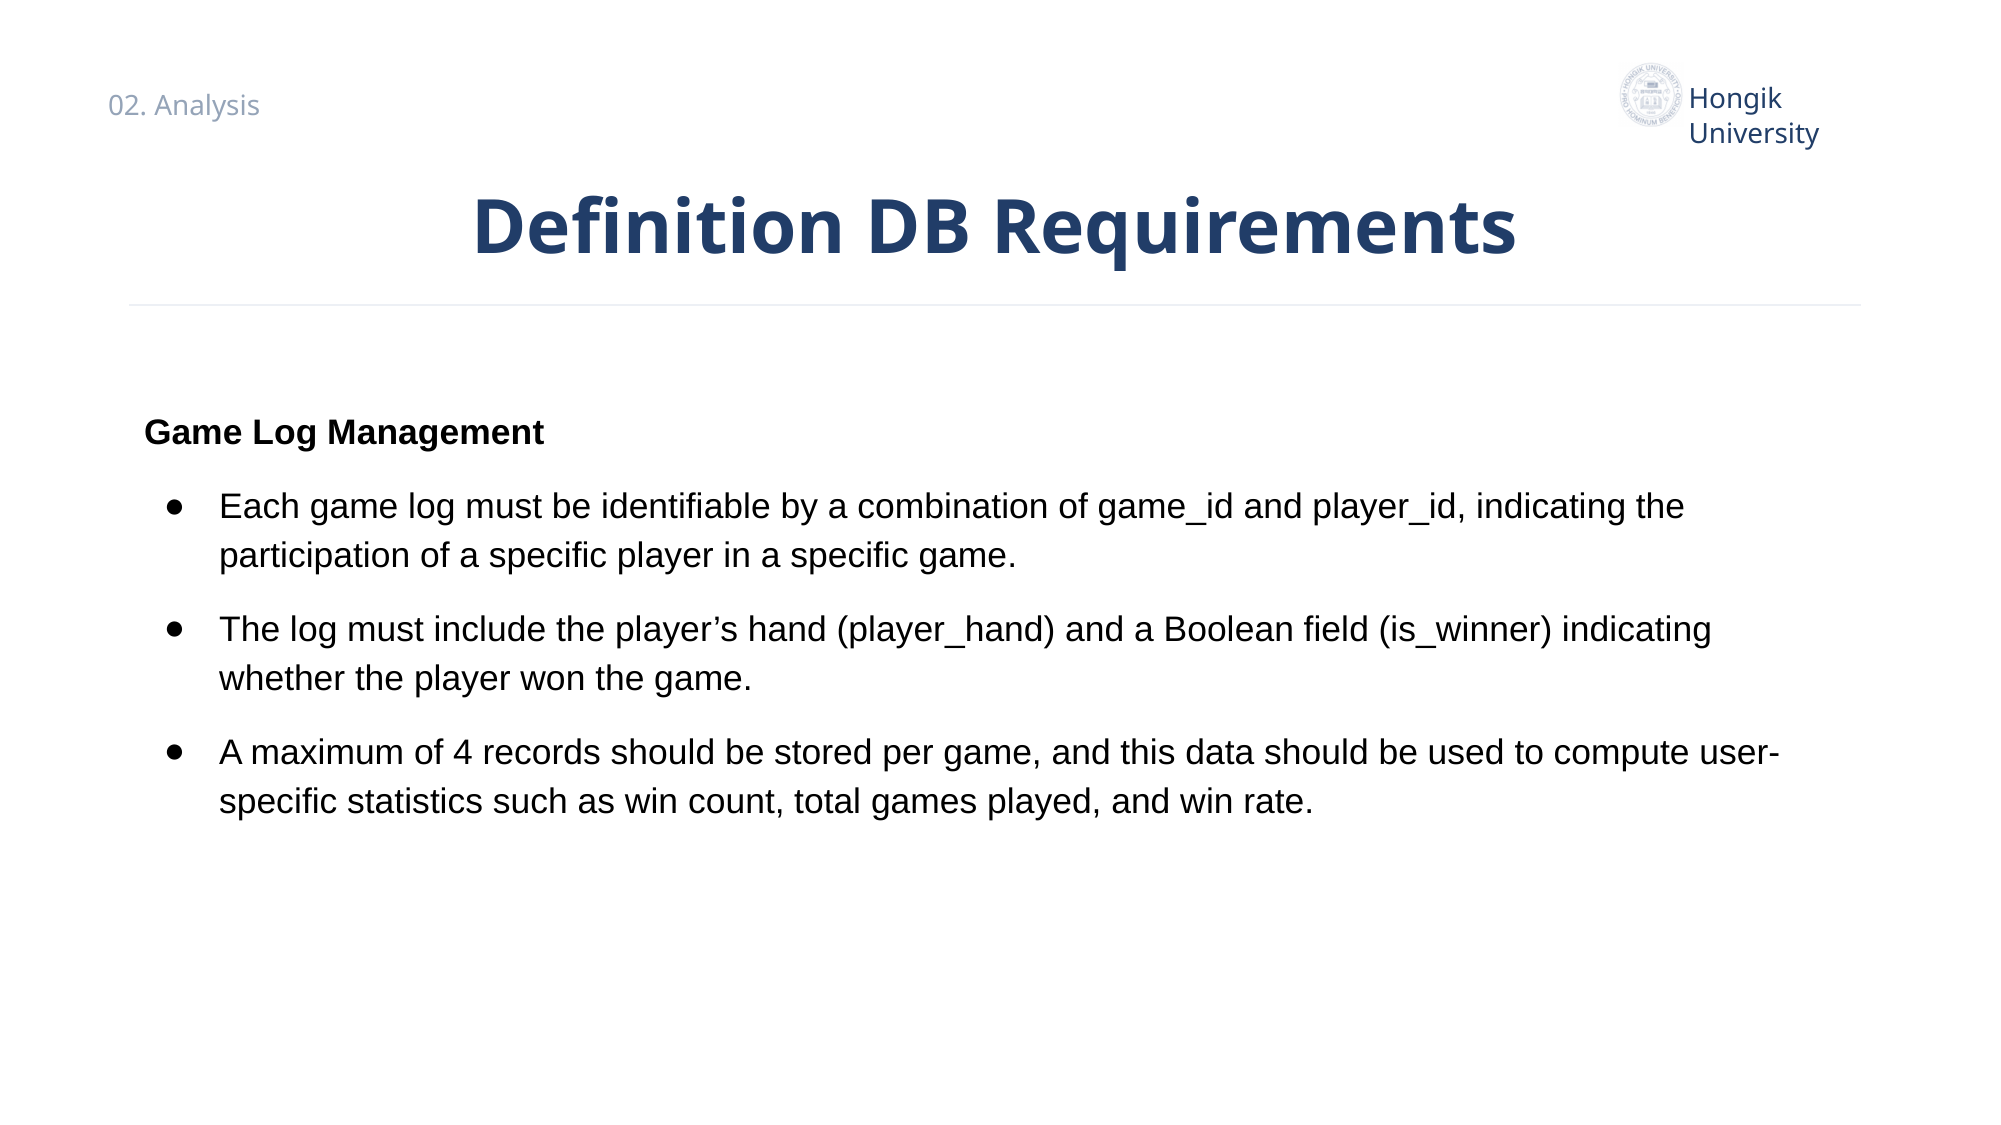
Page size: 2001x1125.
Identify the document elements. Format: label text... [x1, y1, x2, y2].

text_box Game Log Management Each game log must be identifiable by a combination of game_id and player_id, indicating the participation of a specific player in a specific game. The log must include the player’s hand (player_hand) and a Boolean field (is_winner) indicating whether the player won the game. A maximum of 4 records should be stored per game, and this data should be used to compute user-specific statistics such as win count, total games played, and win rate. [129, 388, 1821, 836]
picture [1617, 62, 1684, 127]
text_box Definition DB Requirements [170, 171, 1821, 277]
text_box Hongik University [1688, 79, 1907, 129]
text_box 02. Analysis [93, 79, 784, 129]
